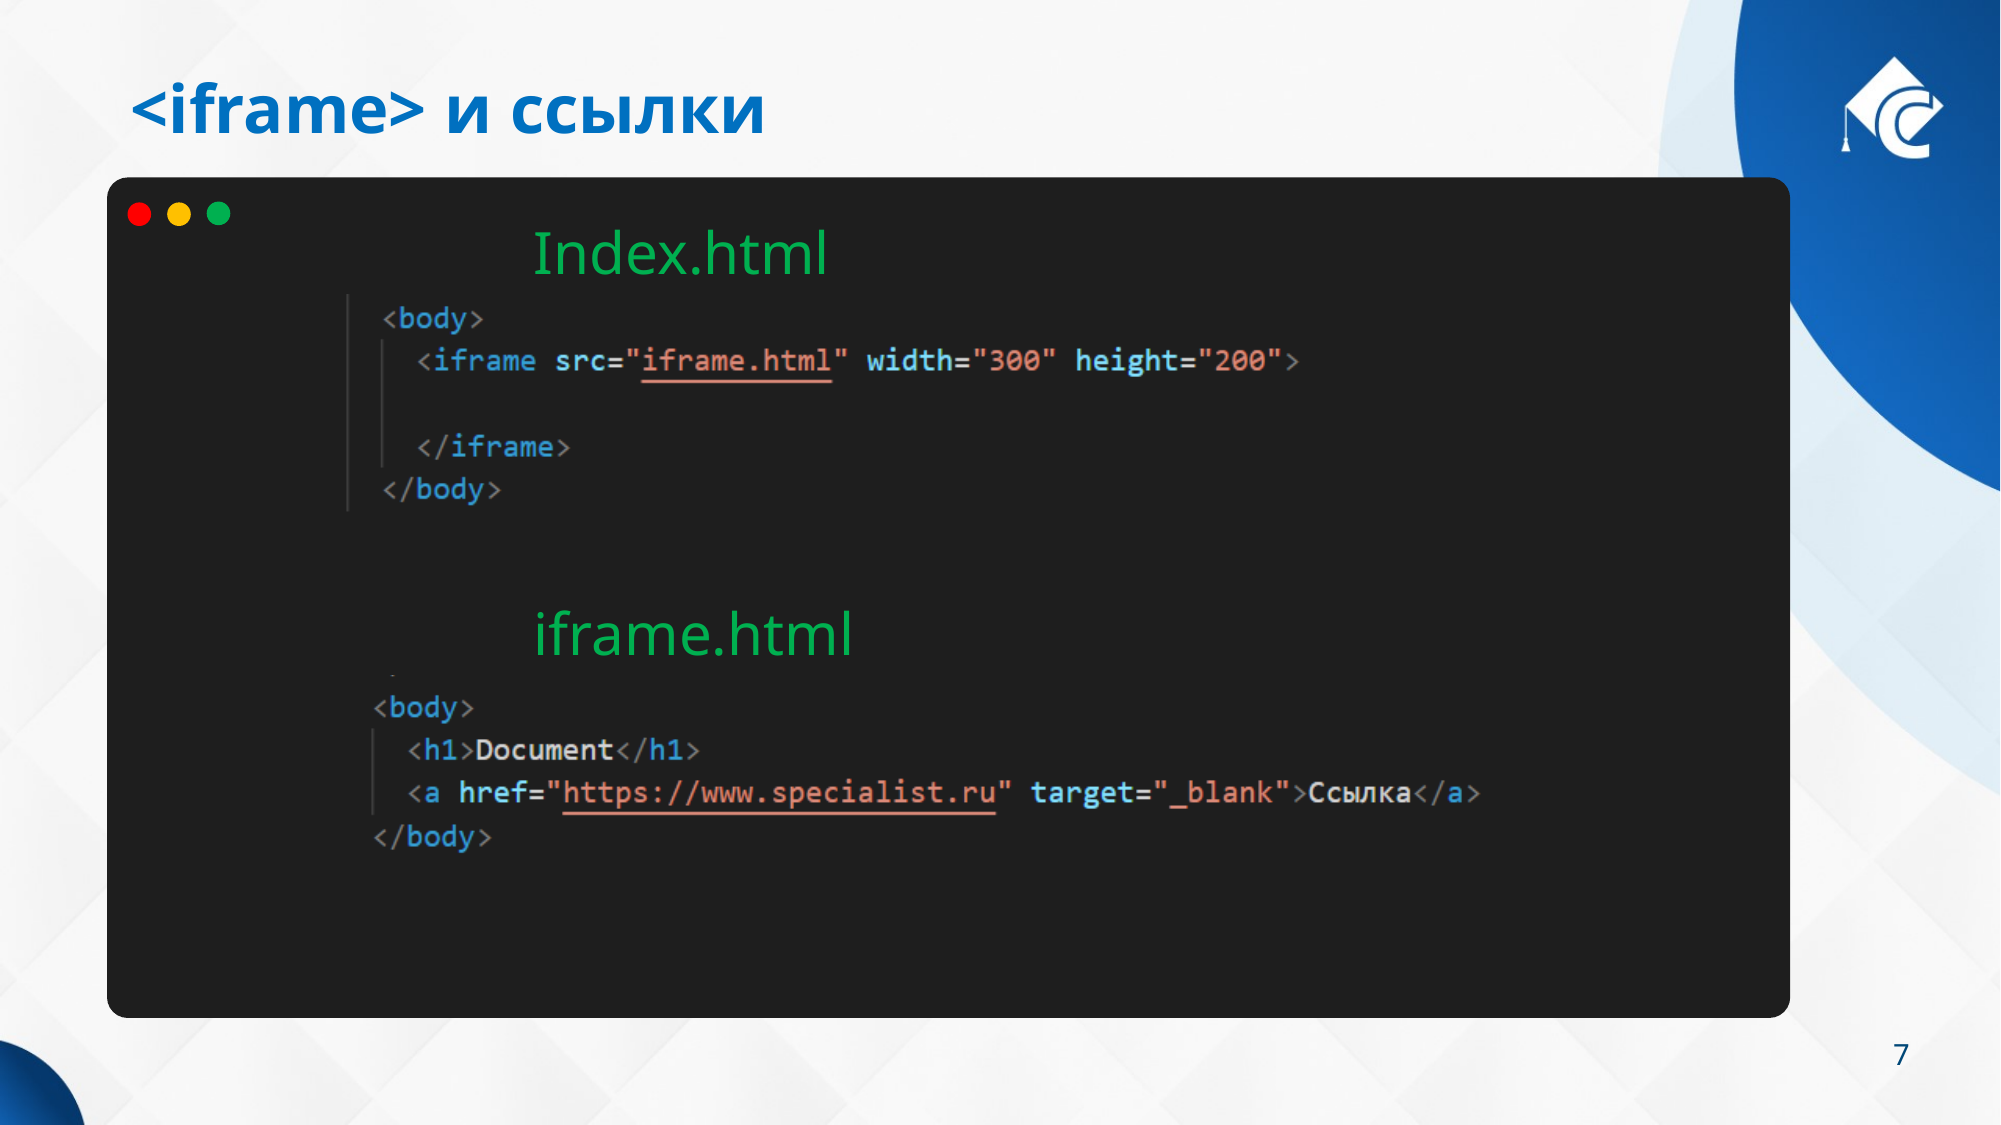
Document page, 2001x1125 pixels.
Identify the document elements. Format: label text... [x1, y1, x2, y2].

slide_number 7 [1806, 1026, 1925, 1086]
picture [0, 0, 2001, 1125]
title <iframe> и ссылки [115, 59, 1652, 164]
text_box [106, 177, 1791, 1018]
